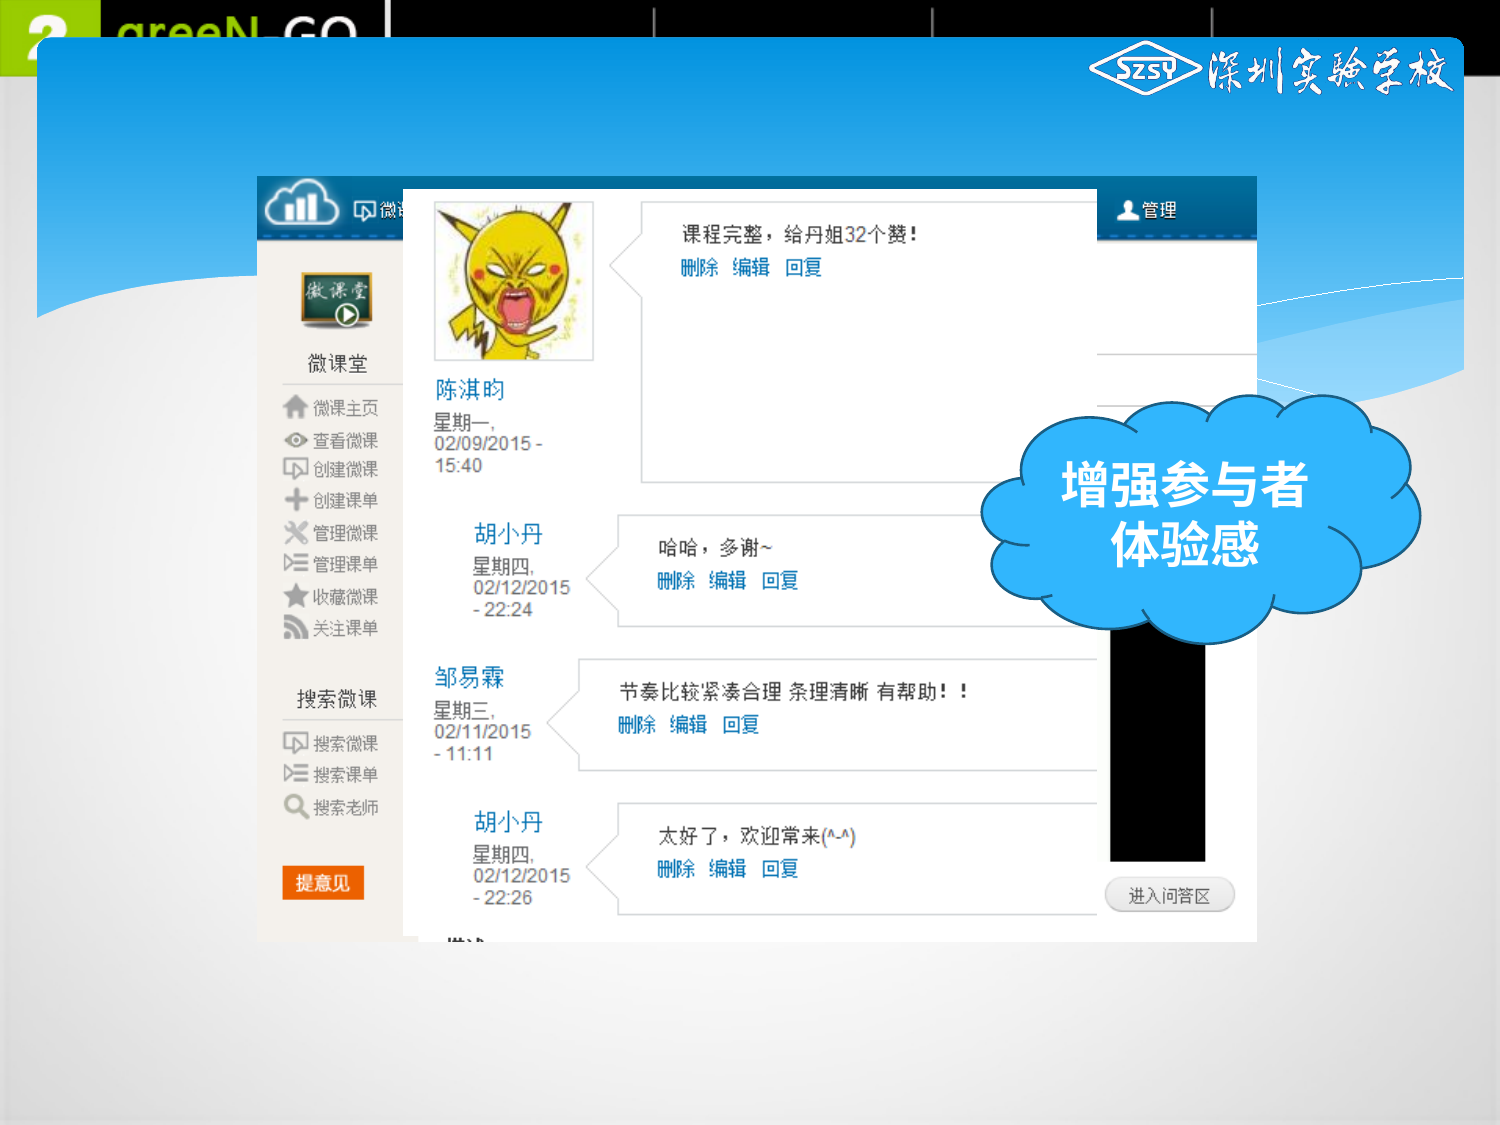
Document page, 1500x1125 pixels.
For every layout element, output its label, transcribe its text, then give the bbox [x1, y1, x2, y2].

text_box 增强参与者体验感 [1262, 394, 1422, 624]
picture [0, 0, 1500, 1125]
